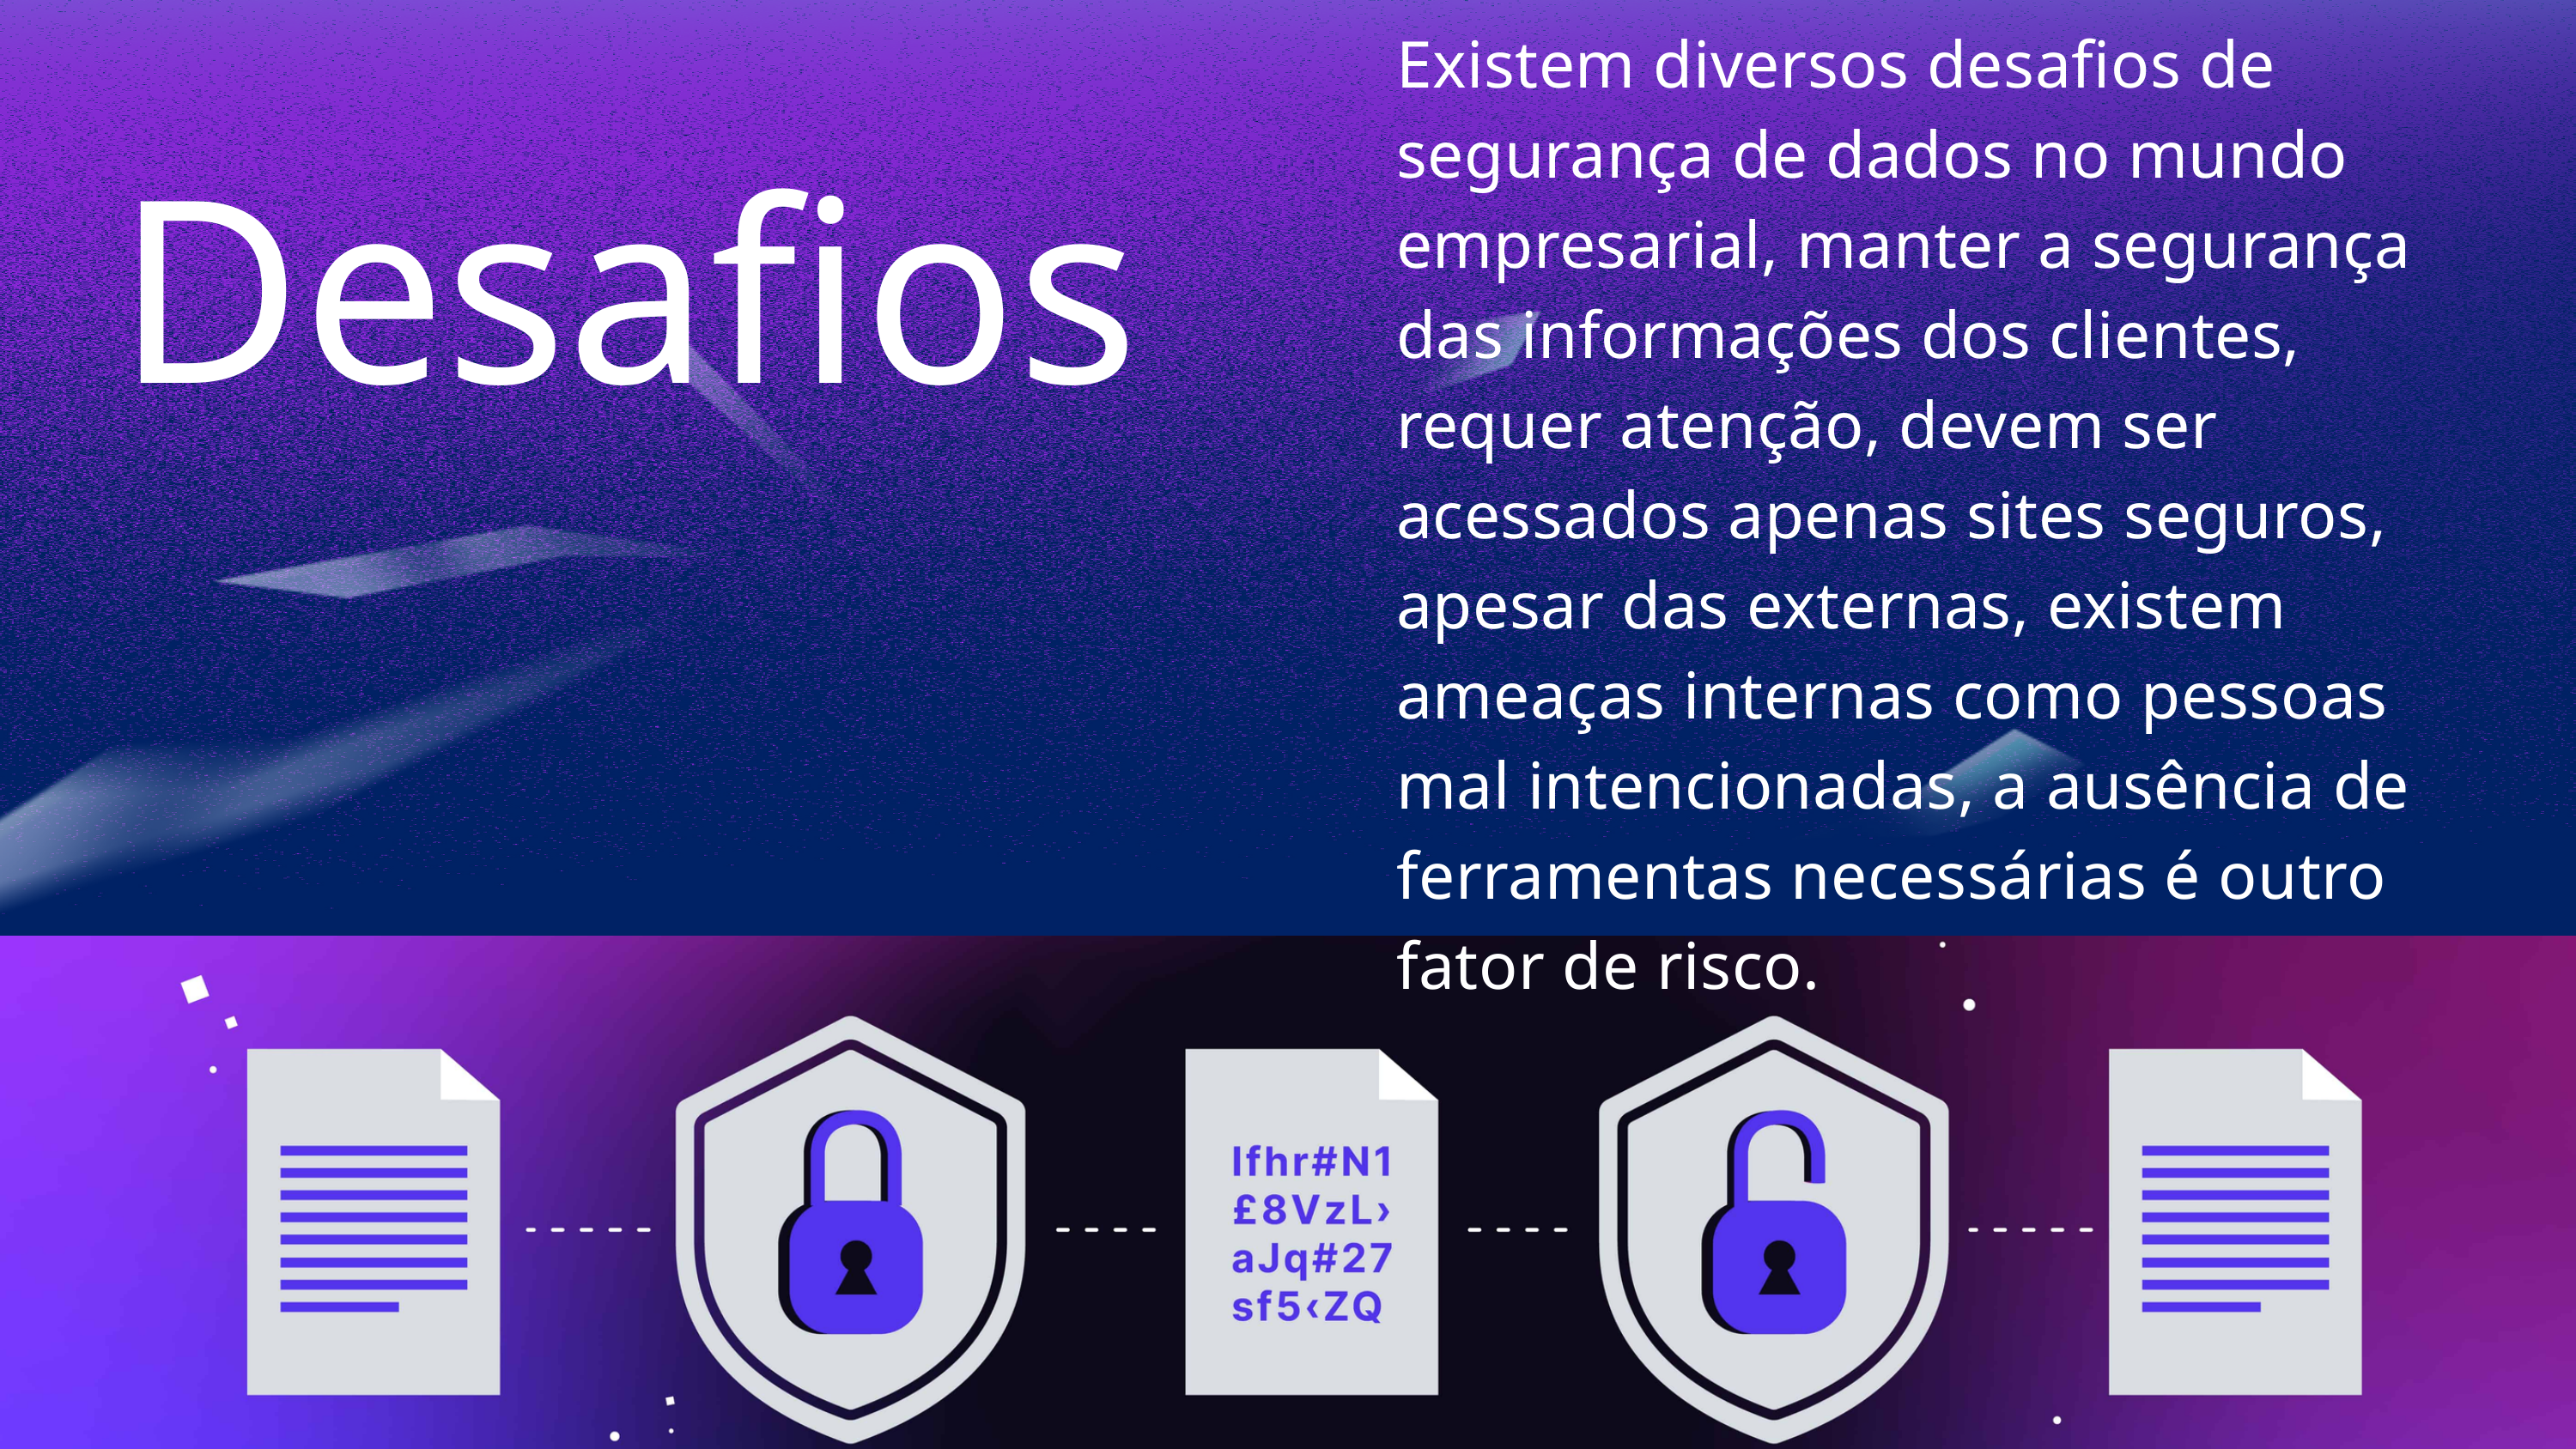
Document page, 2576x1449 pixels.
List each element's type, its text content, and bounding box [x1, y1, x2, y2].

text_box [0, 936, 2576, 1449]
text_box [0, 0, 2576, 936]
text_box [0, 312, 1396, 936]
text_box Existem diversos desafios de segurança de dados no mundo empresarial, manter a segurança das informações dos clientes, requer atenção, devem ser acessados apenas sites seguros, apesar das externas, existem ameaças internas como pessoas mal intencionadas, a ausência de ferramentas necessárias é outro fator de risco. [1396, 10, 2482, 1003]
text_box Desafios [116, 251, 1288, 435]
